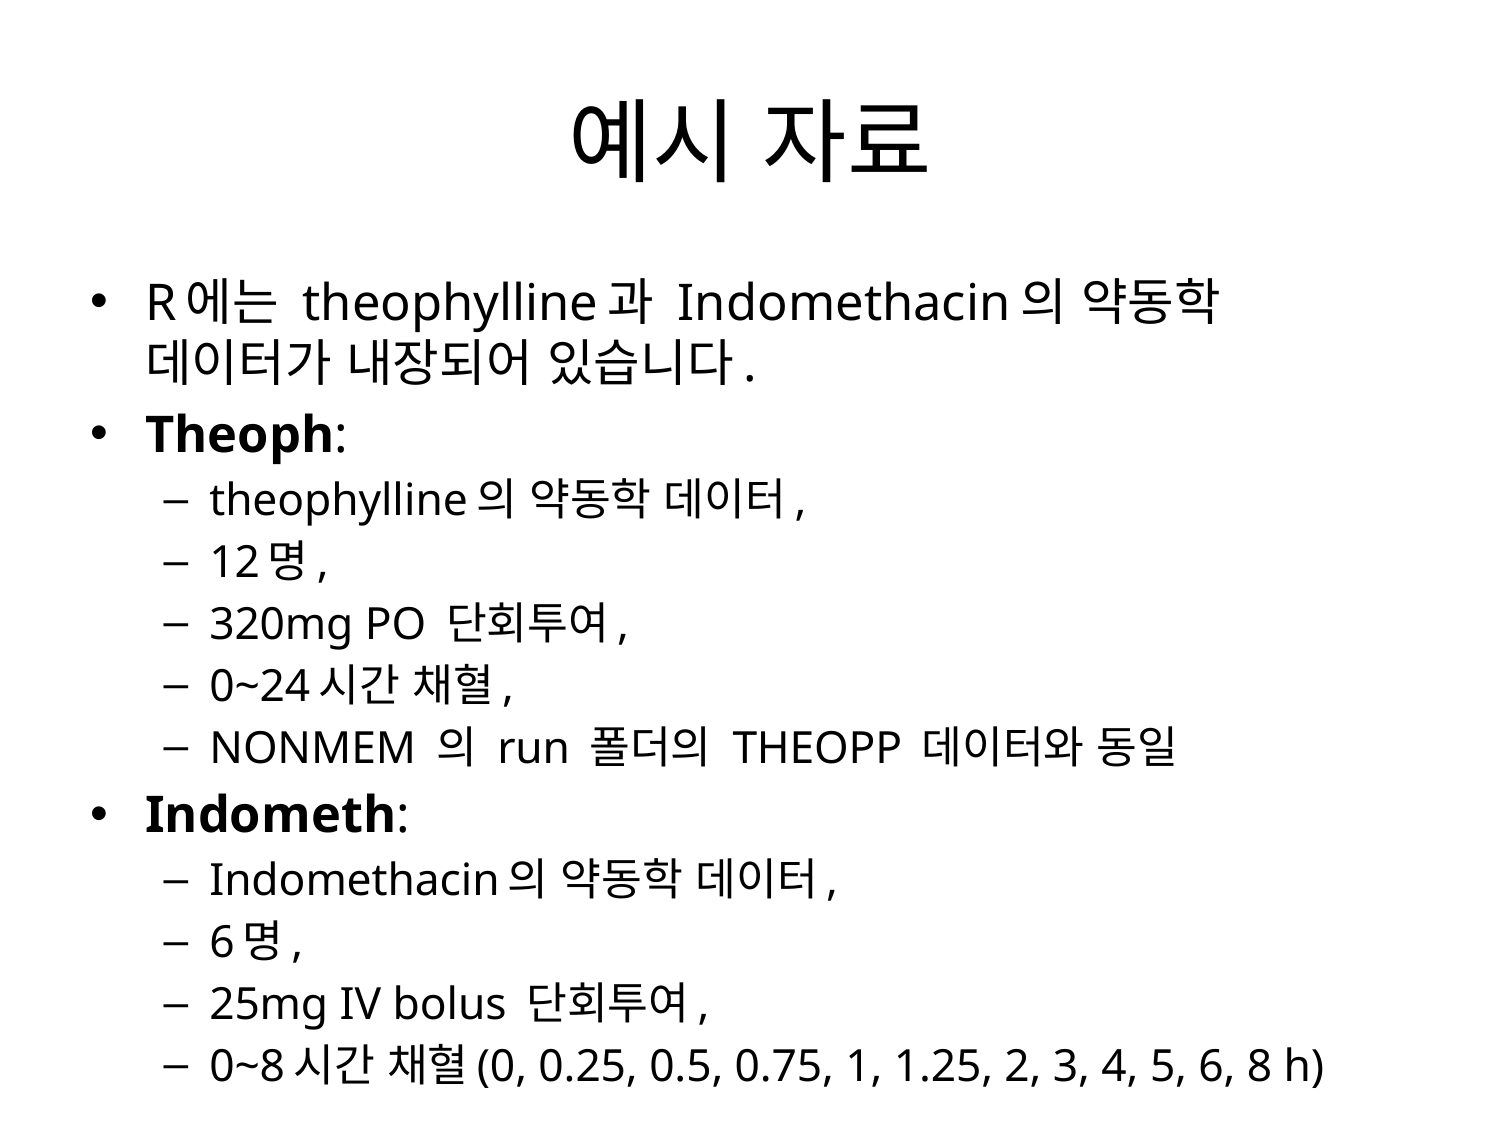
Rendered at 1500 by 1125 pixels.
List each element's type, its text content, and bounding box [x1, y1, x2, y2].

title 예시 자료 [75, 45, 1425, 233]
list R에는 theophylline과 Indomethacin의 약동학 데이터가 내장되어 있습니다. Theoph: theophylline의 약동학 데이터, 12명, 320mg PO 단회투여, 0~24시간 채혈, NONMEM 의 run 폴더의 THEOPP 데이터와 동일 Indometh: Indomethacin의 약동학 데이터, 6명, 25mg IV bolus 단회투여, 0~8시간 채혈(0, 0.25, 0.5, 0.75, 1, 1.25, 2, 3, 4, 5, 6, 8 h) [75, 262, 1425, 1106]
